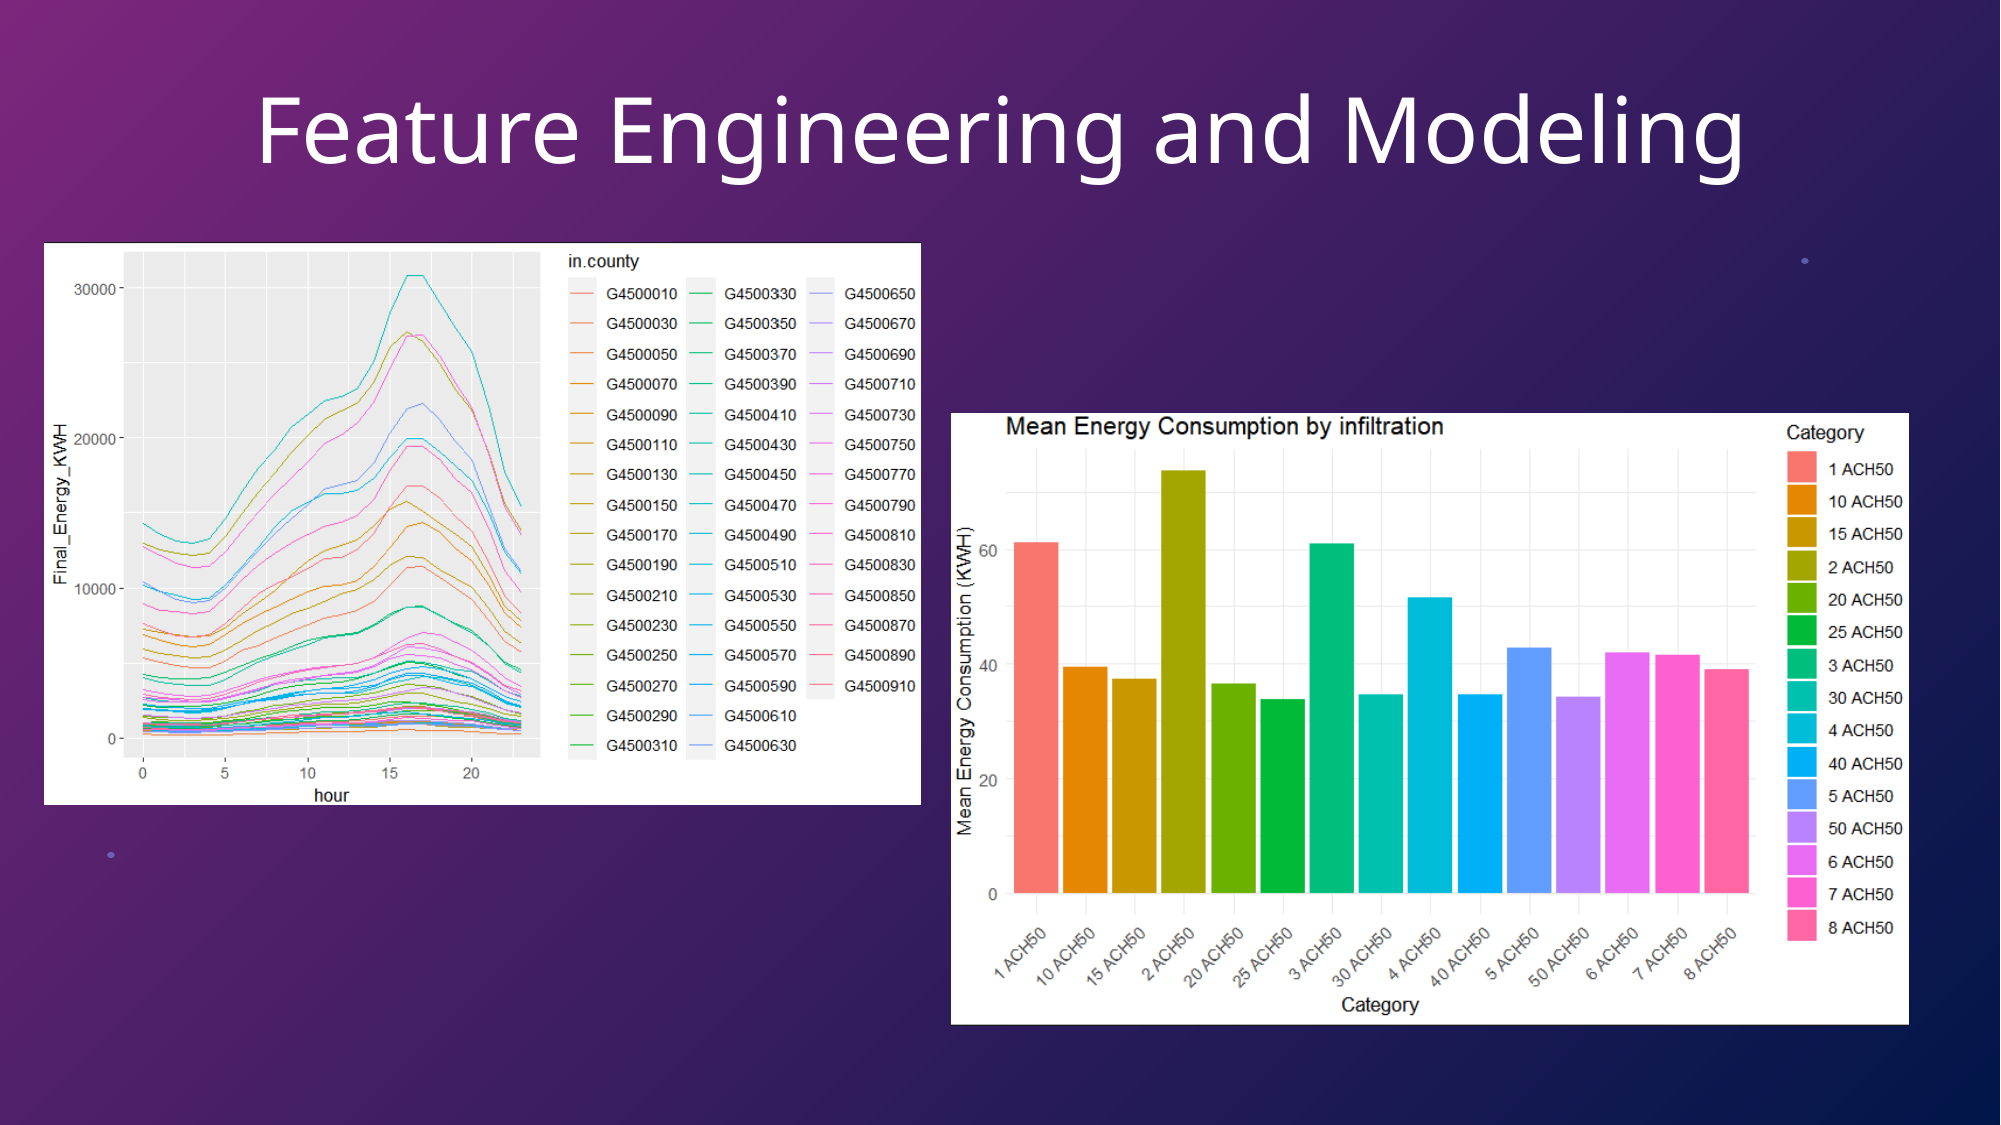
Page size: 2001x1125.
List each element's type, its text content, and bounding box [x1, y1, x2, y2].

title Feature Engineering and Modeling [139, 24, 1865, 243]
picture [44, 242, 921, 805]
picture [951, 413, 1909, 1026]
